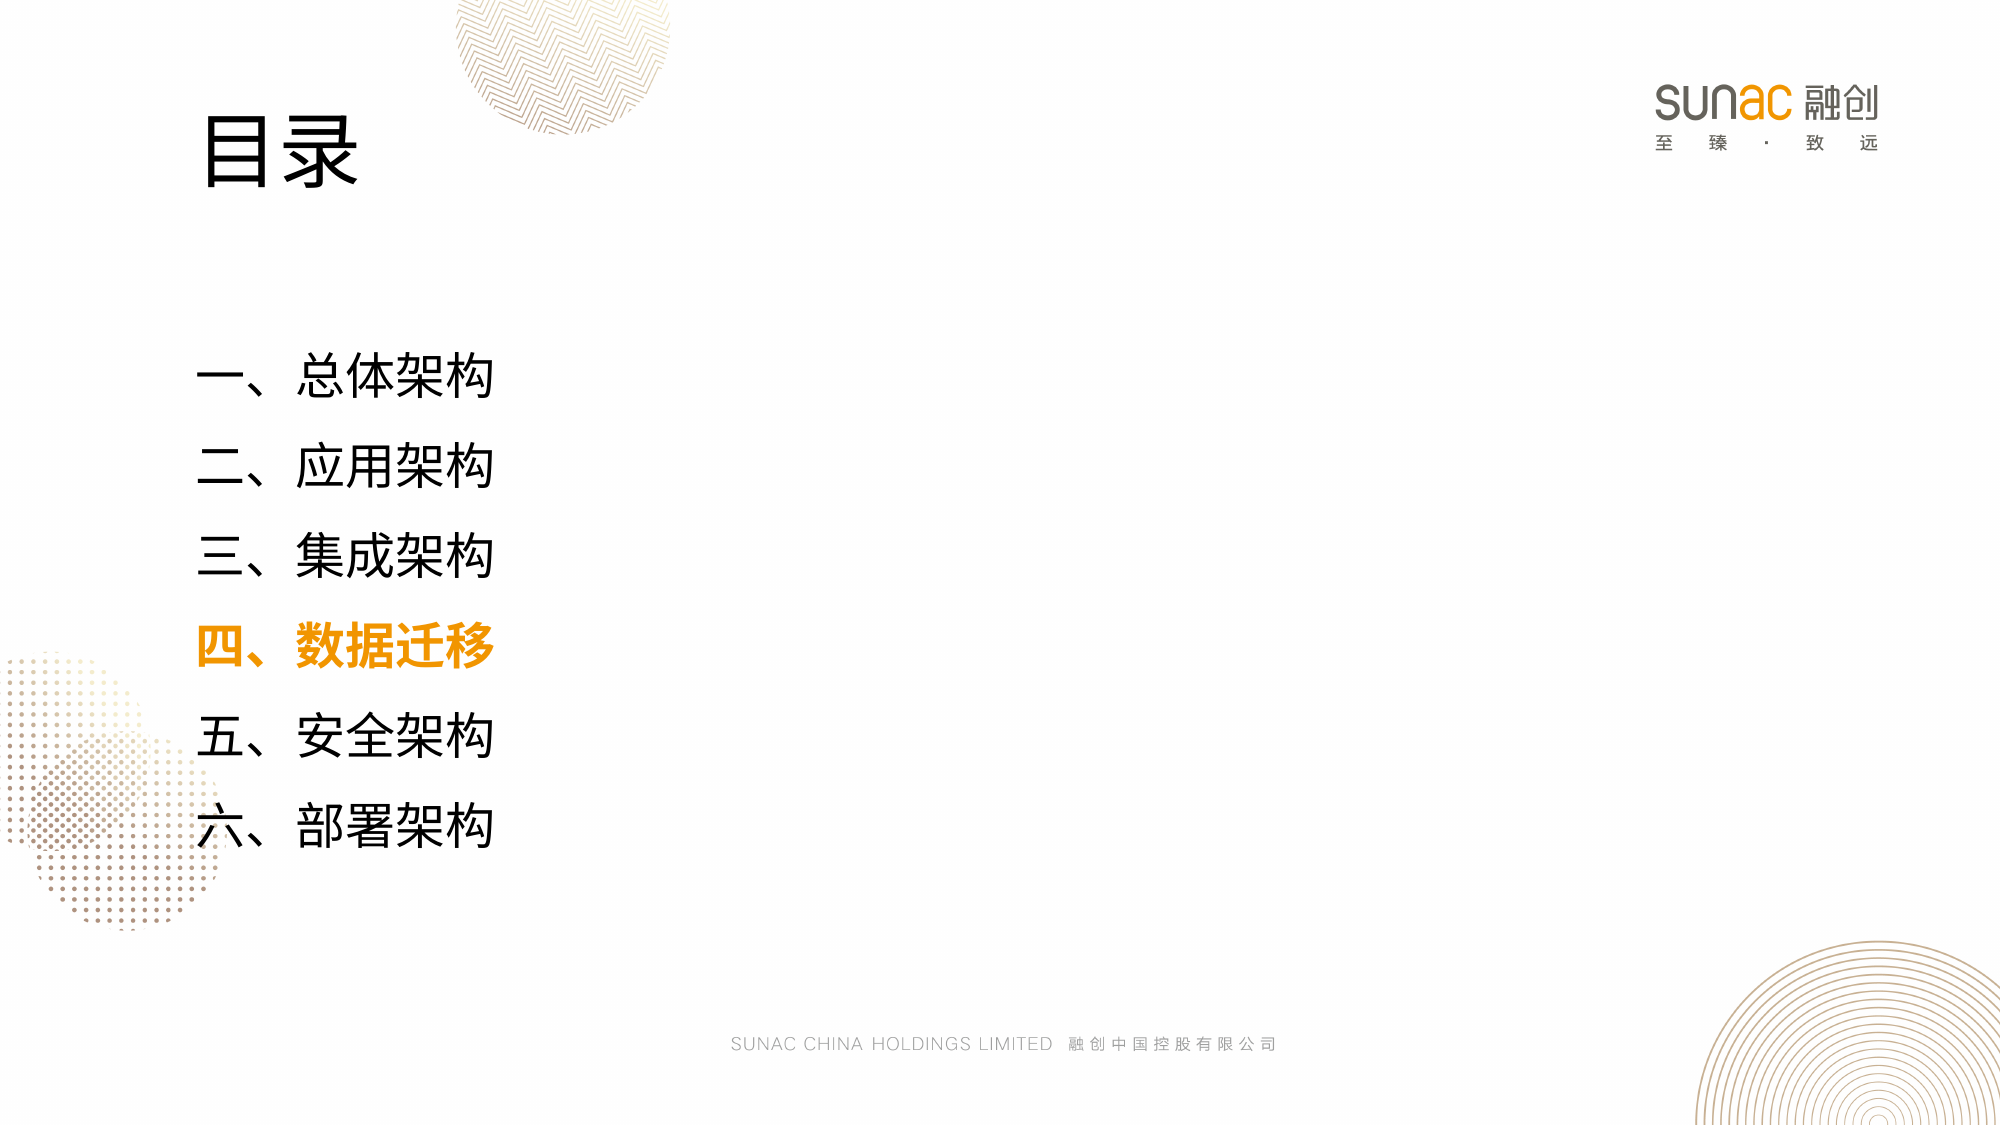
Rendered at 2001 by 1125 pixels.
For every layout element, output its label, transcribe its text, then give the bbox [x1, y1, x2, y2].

text_box 目录 [180, 90, 483, 206]
text_box 一、总体架构 二、应用架构 三、集成架构 四、数据迁移 五、安全架构 六、部署架构 [180, 314, 496, 855]
picture [0, 0, 2000, 1125]
